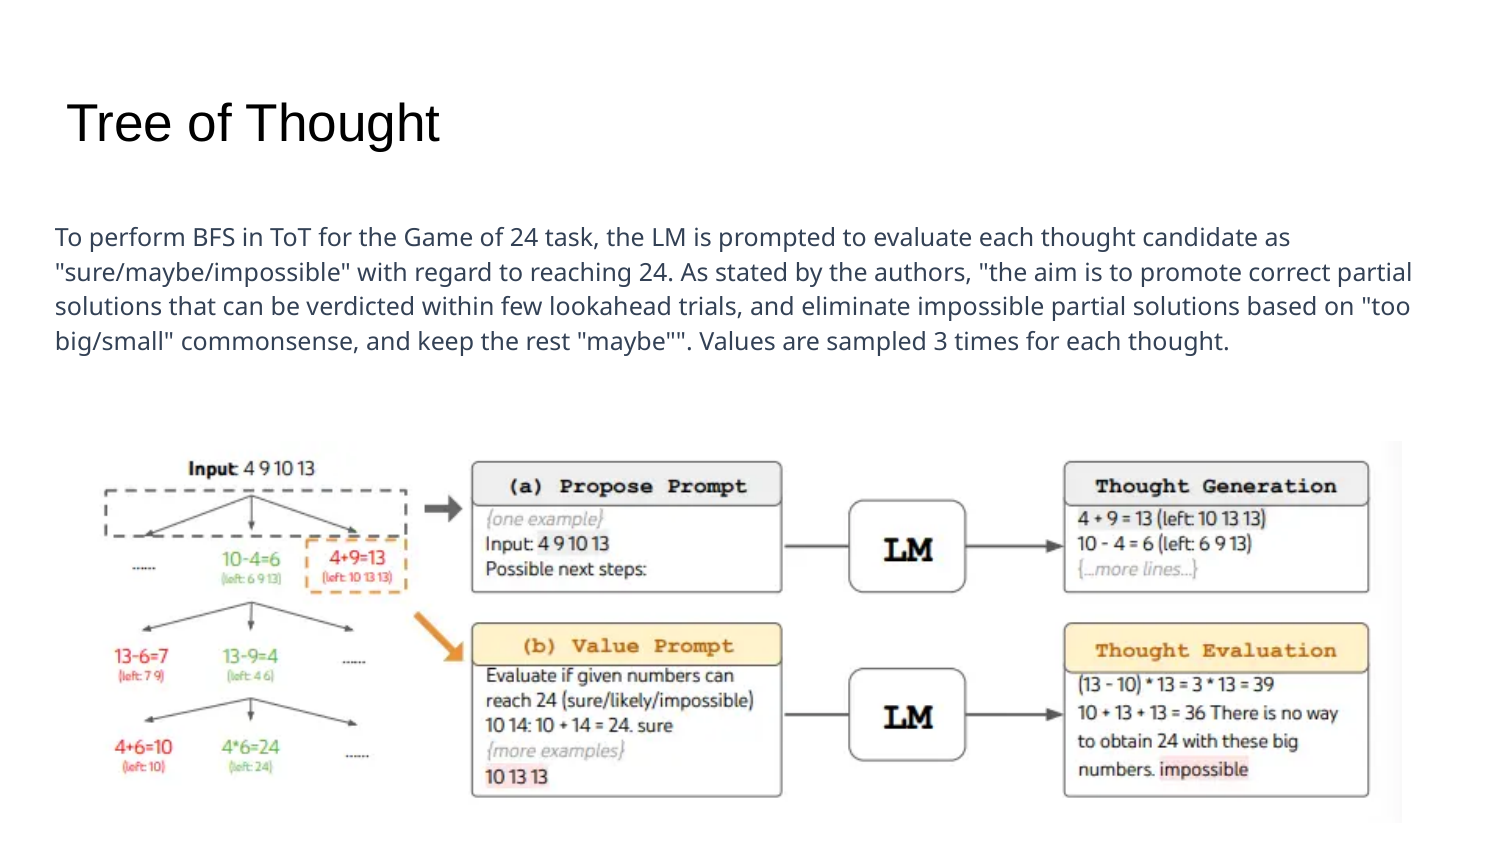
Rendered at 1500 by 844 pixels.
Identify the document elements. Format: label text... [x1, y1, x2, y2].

text_box To perform BFS in ToT for the Game of 24 task, the LM is prompted to evaluate each thought candidate as "sure/maybe/impossible" with regard to reaching 24. As stated by the authors, "the aim is to promote correct partial solutions that can be verdicted within few lookahead trials, and eliminate impossible partial solutions based on "too big/small" commonsense, and keep the rest "maybe"". Values are sampled 3 times for each thought. [39, 202, 1443, 371]
title Tree of Thought [51, 72, 1449, 167]
picture [80, 441, 1402, 824]
